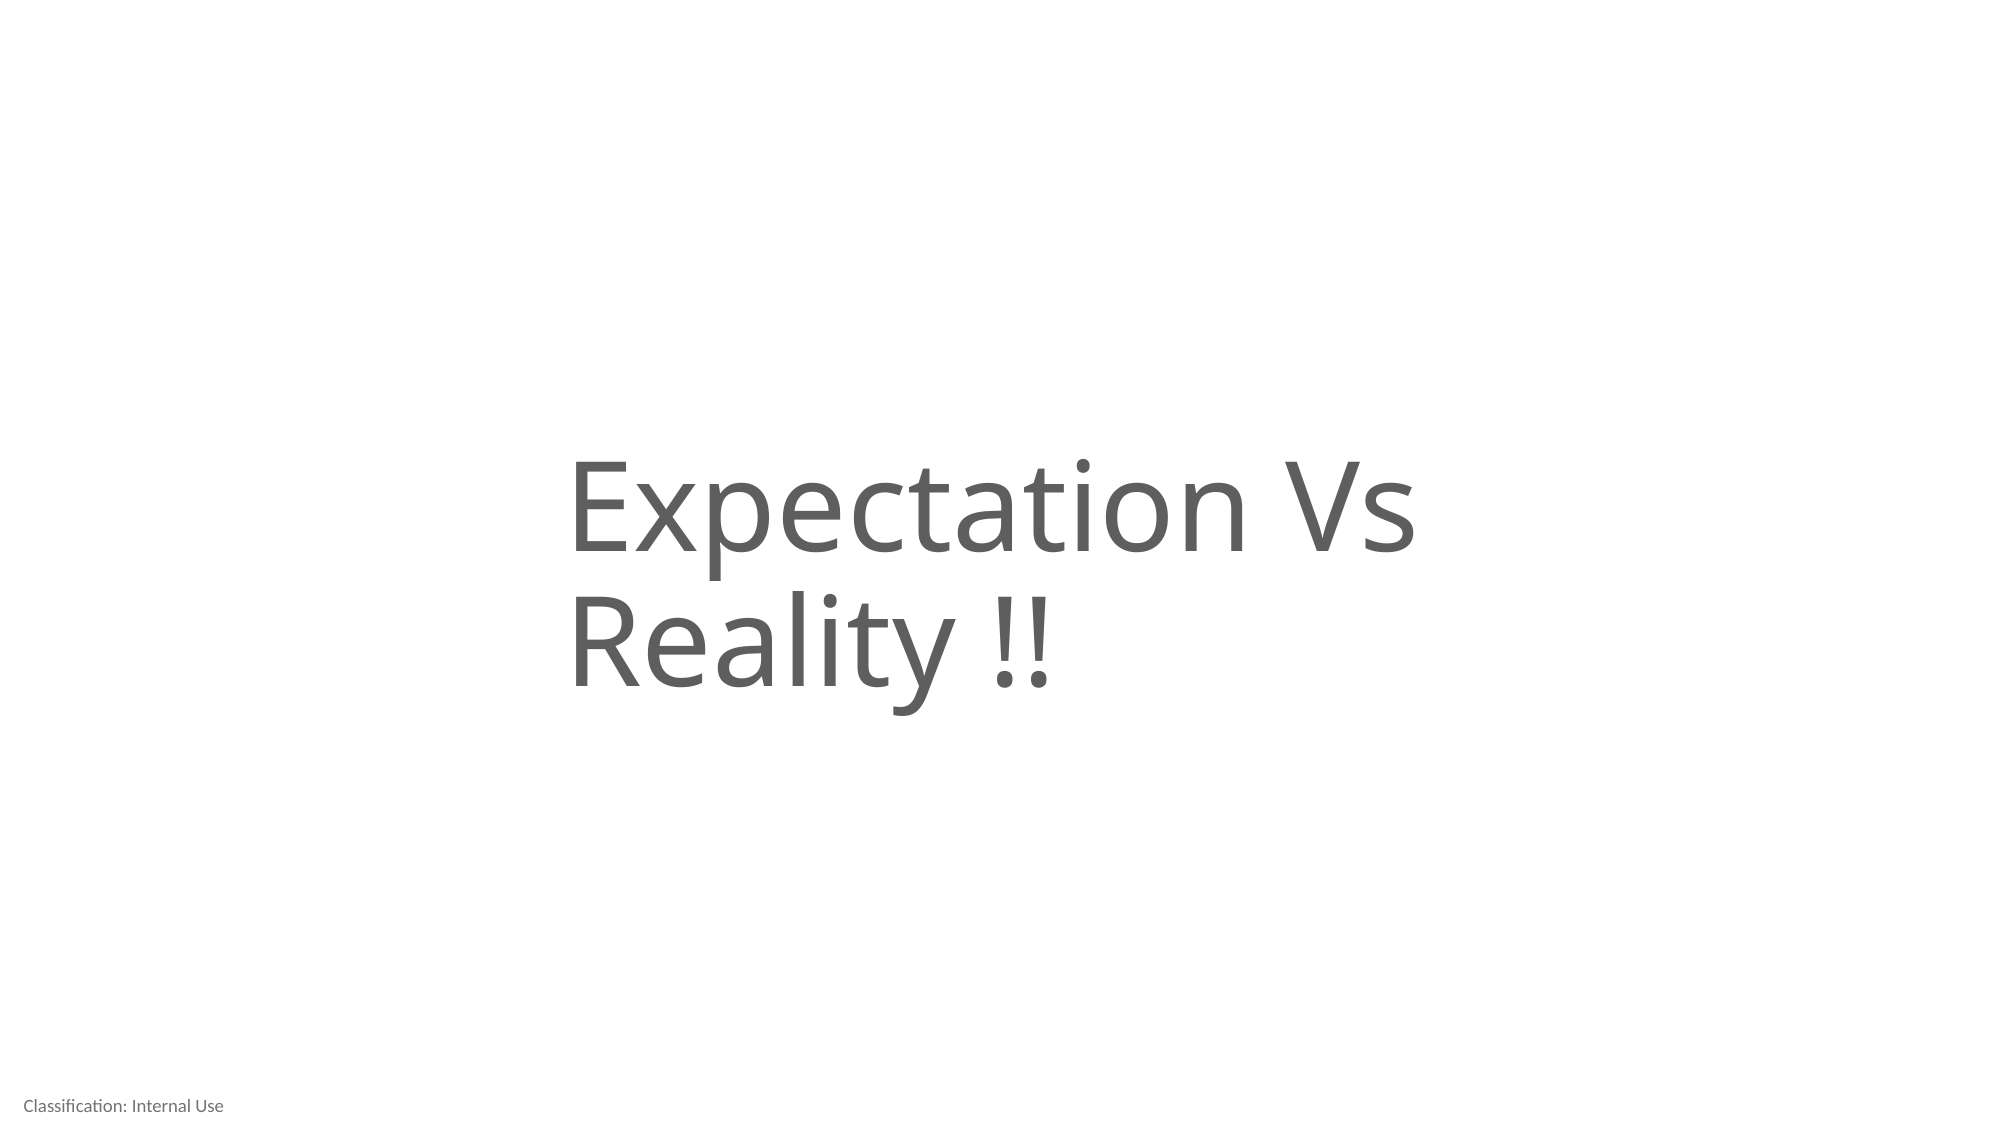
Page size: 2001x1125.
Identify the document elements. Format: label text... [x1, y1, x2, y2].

list Expectation Vs Reality !! [549, 435, 1544, 525]
